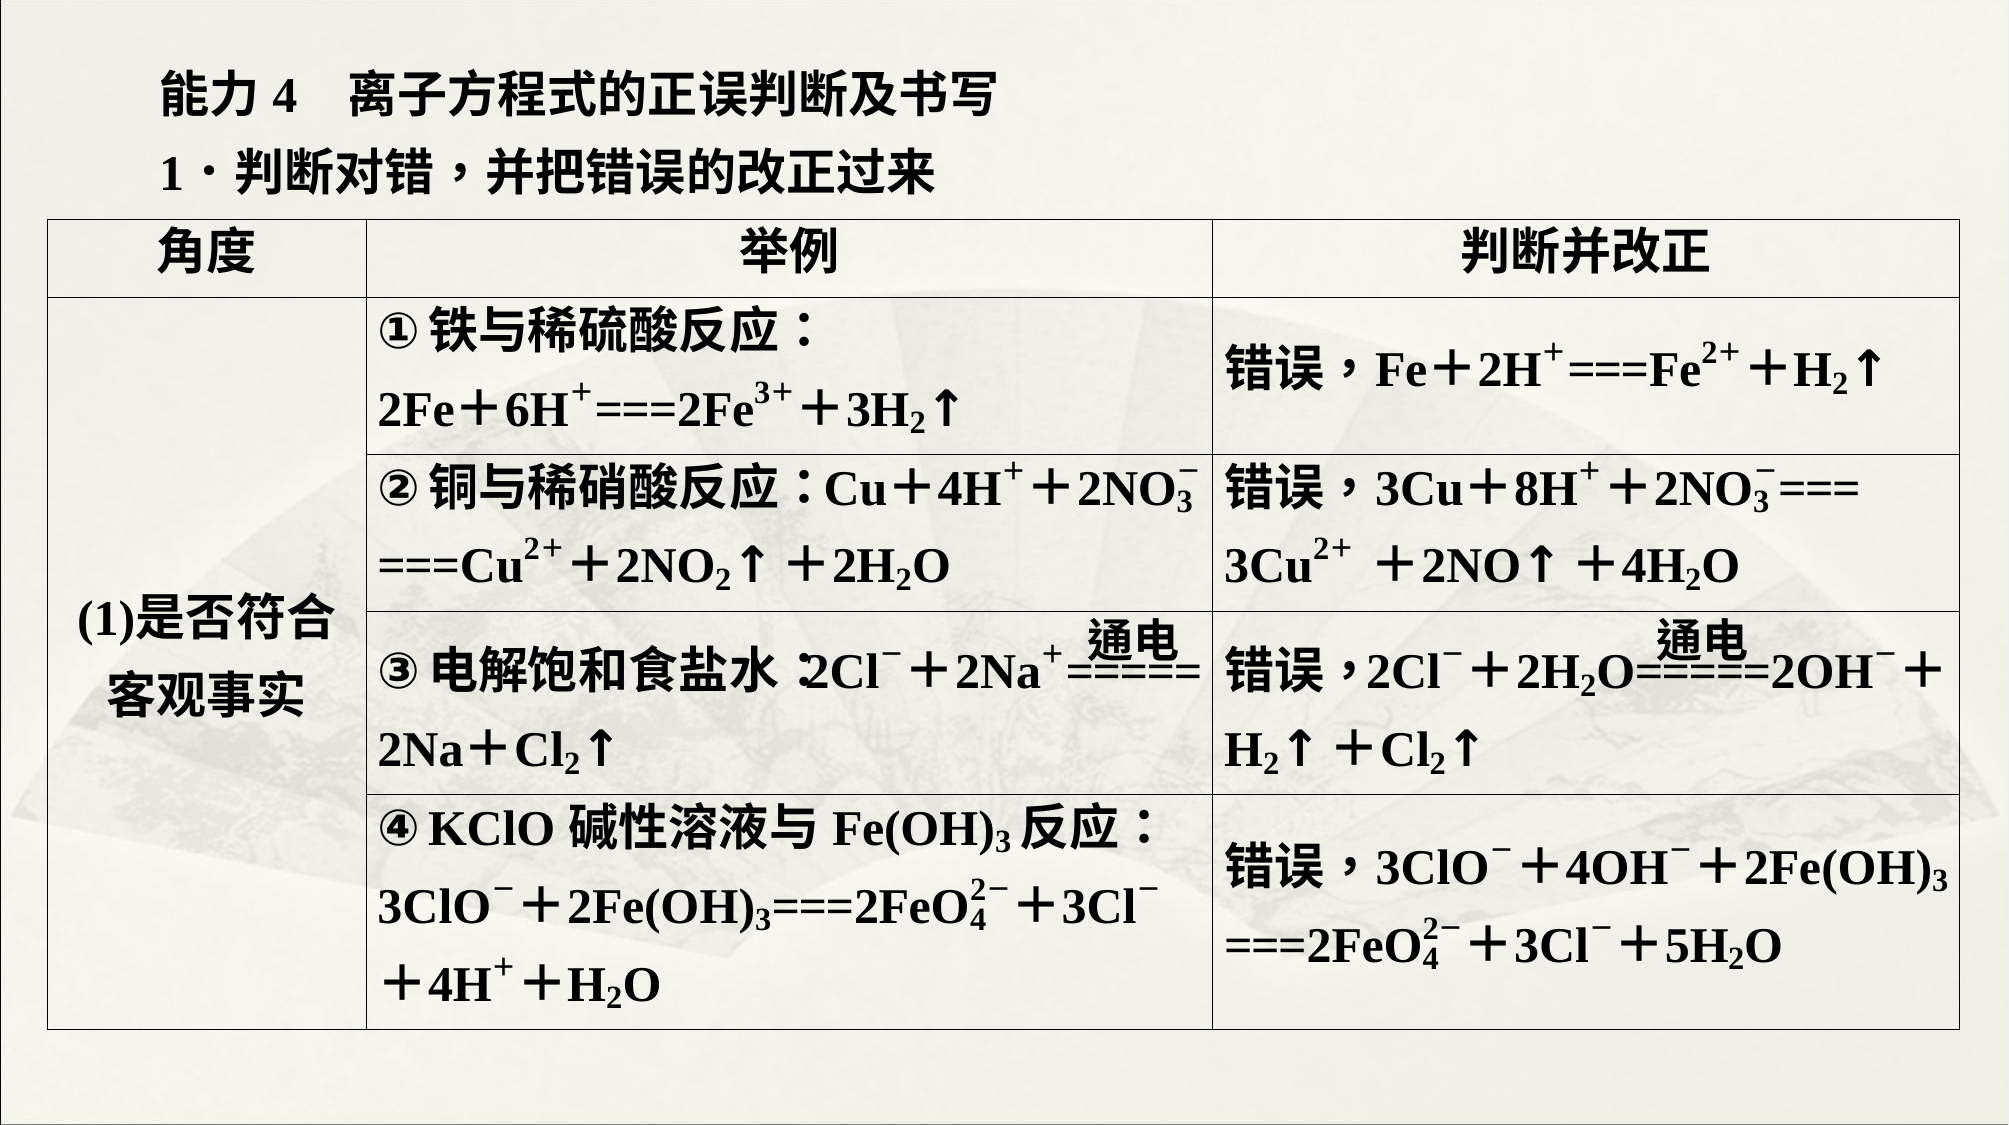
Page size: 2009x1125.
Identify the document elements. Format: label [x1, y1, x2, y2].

text_box [46, 62, 1961, 1063]
picture [0, 0, 2009, 1125]
